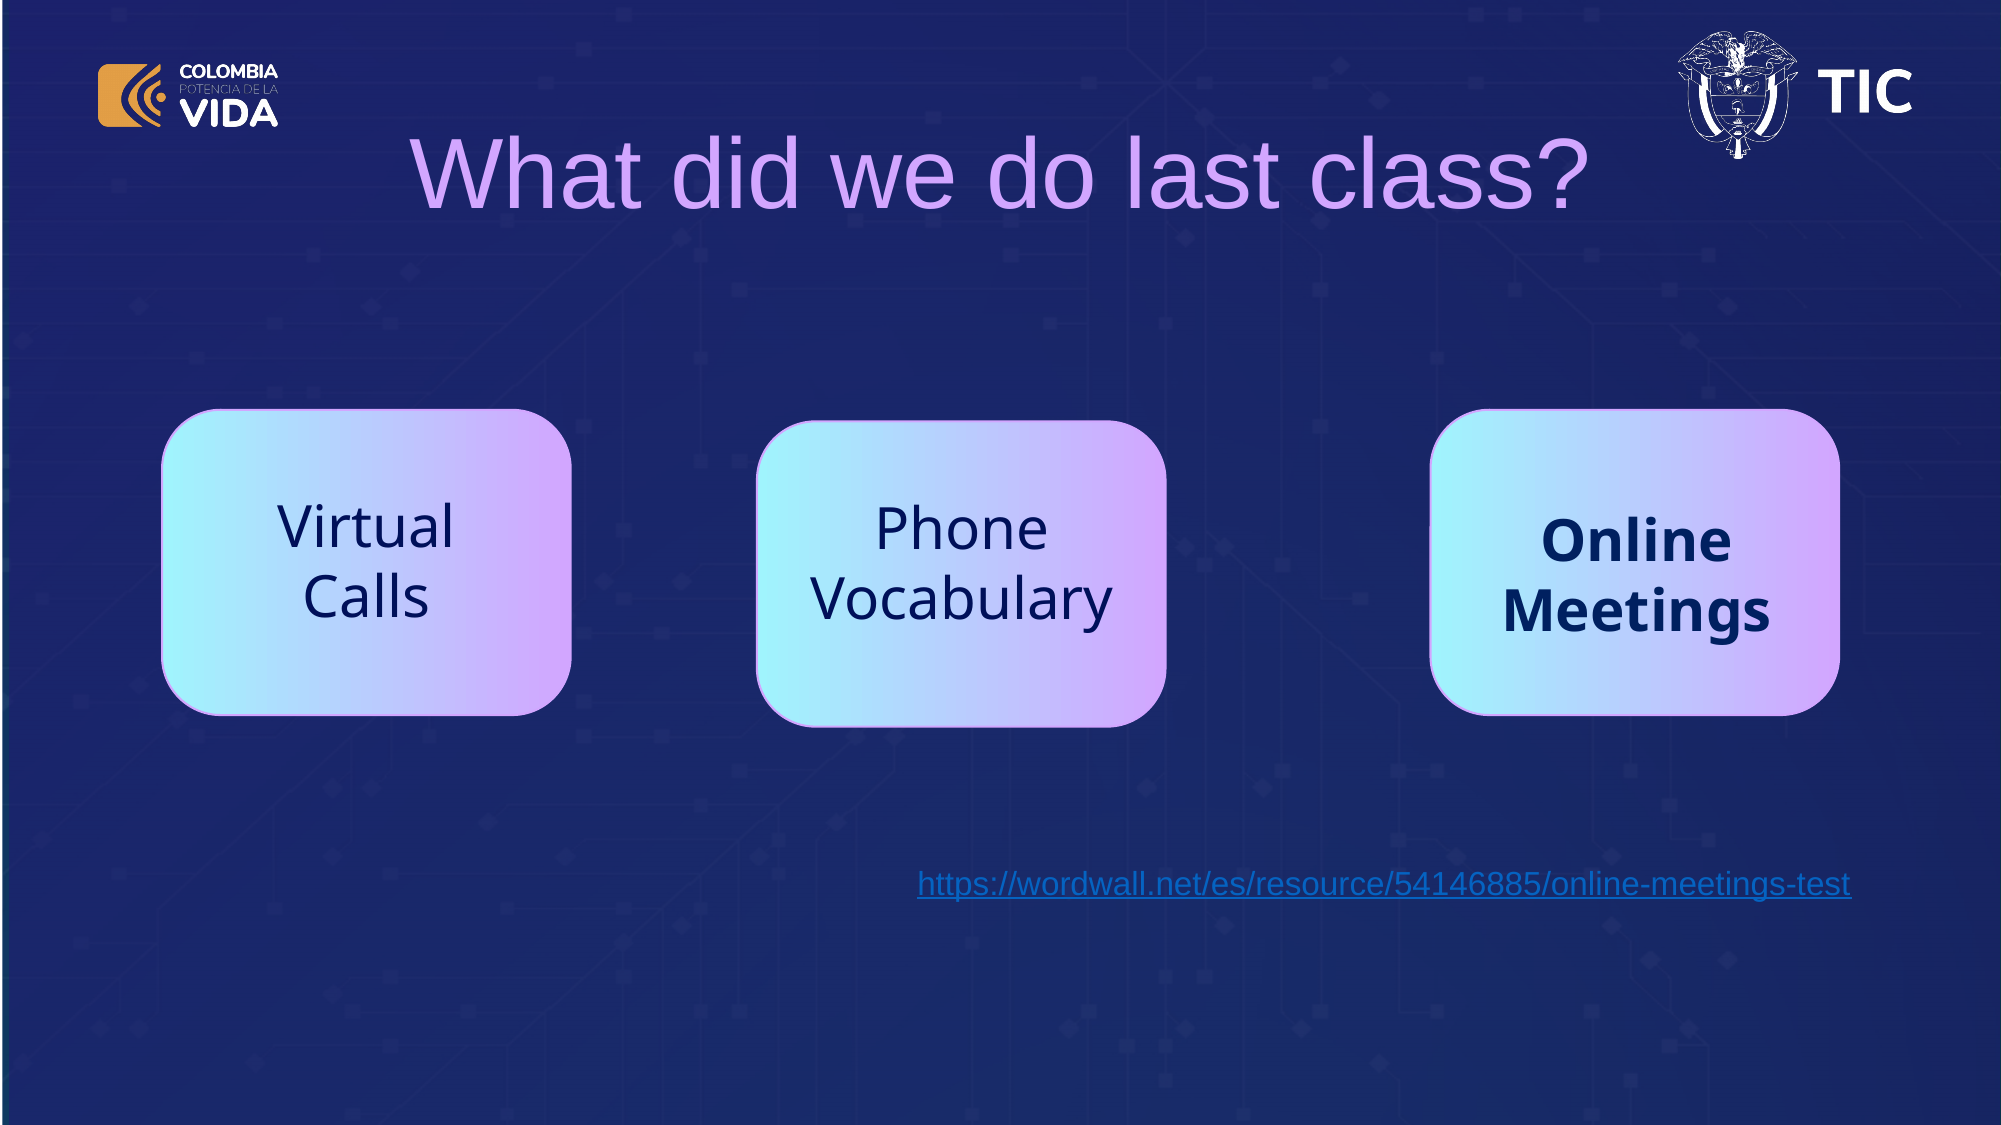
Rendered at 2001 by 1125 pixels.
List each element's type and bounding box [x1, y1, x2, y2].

text_box [161, 409, 571, 716]
text_box [756, 421, 1166, 727]
picture [1678, 31, 1913, 159]
text_box [2, 0, 2000, 1125]
picture [98, 63, 278, 127]
